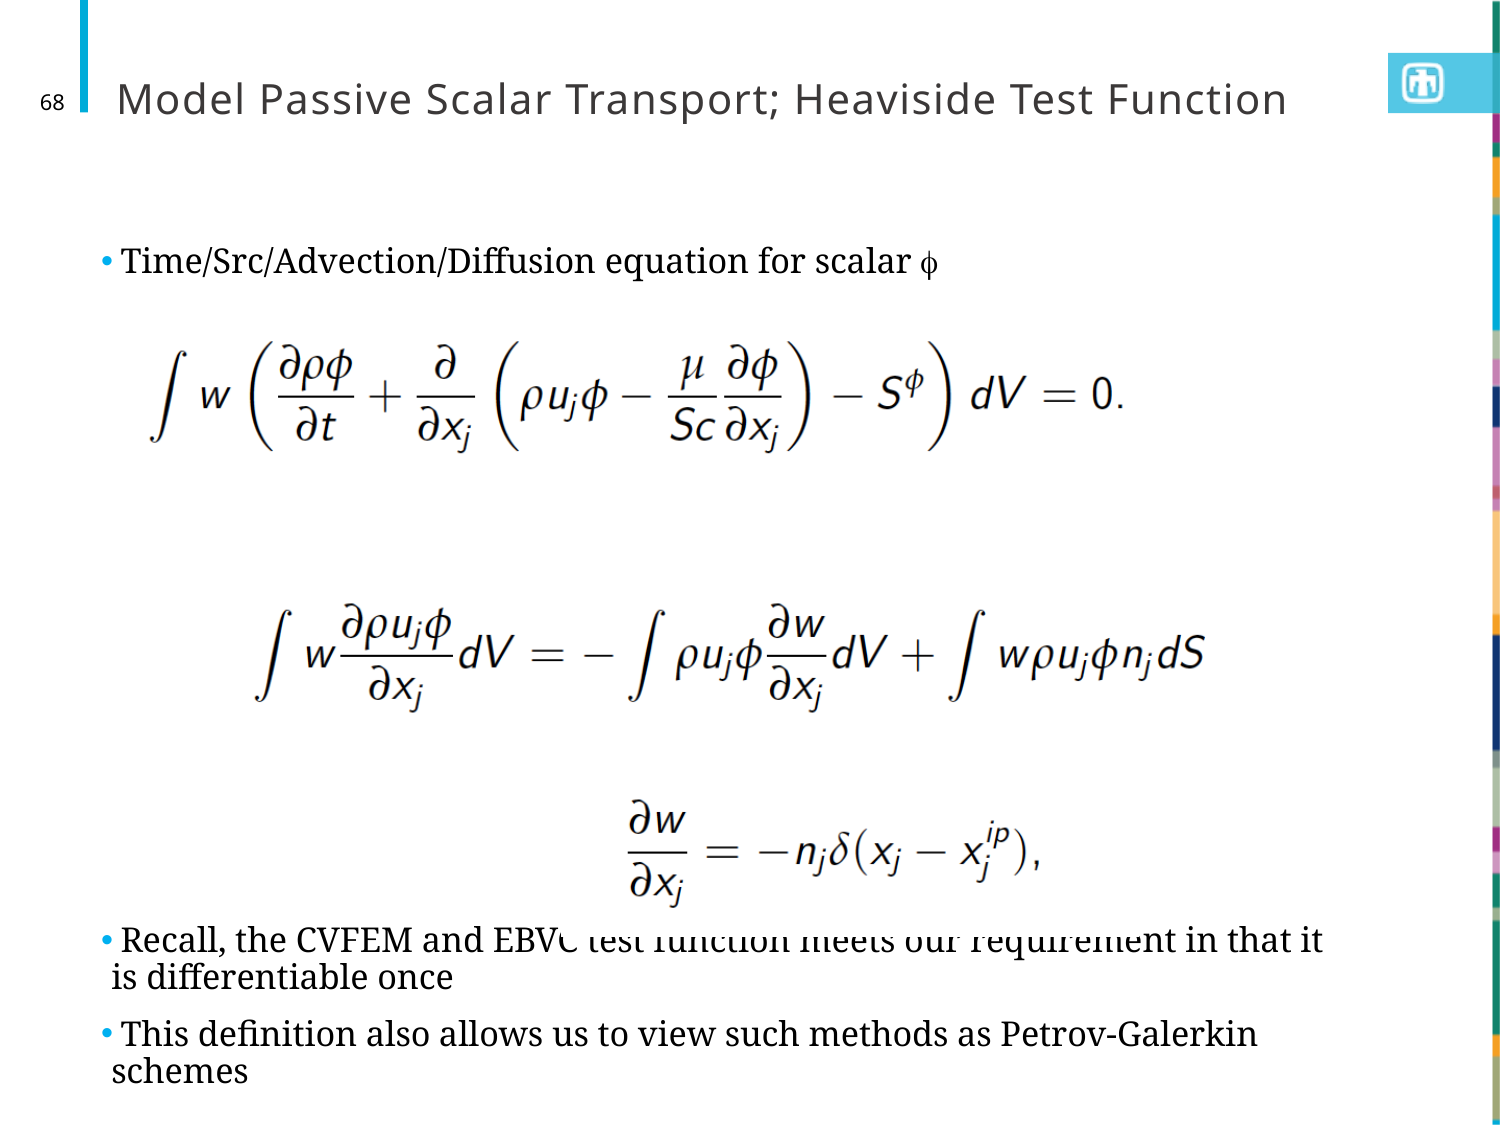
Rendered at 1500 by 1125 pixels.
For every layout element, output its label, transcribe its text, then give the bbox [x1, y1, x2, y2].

picture [1493, 1, 1500, 215]
picture [129, 313, 1139, 472]
picture [233, 580, 1206, 724]
picture [560, 761, 1139, 938]
picture [1401, 62, 1445, 104]
list Time/Src/Advection/Diffusion equation for scalar f Recall, the CVFEM and EBVC test function meets our requirement in that it is differentiable once This definition also allows us to view such methods as Petrov-Galerkin schemes [101, 236, 1339, 1104]
picture [1493, 330, 1499, 1120]
slide_number 68 [7, 73, 80, 133]
title Model Passive Scalar Transport; Heaviside Test Function [101, 36, 1339, 131]
